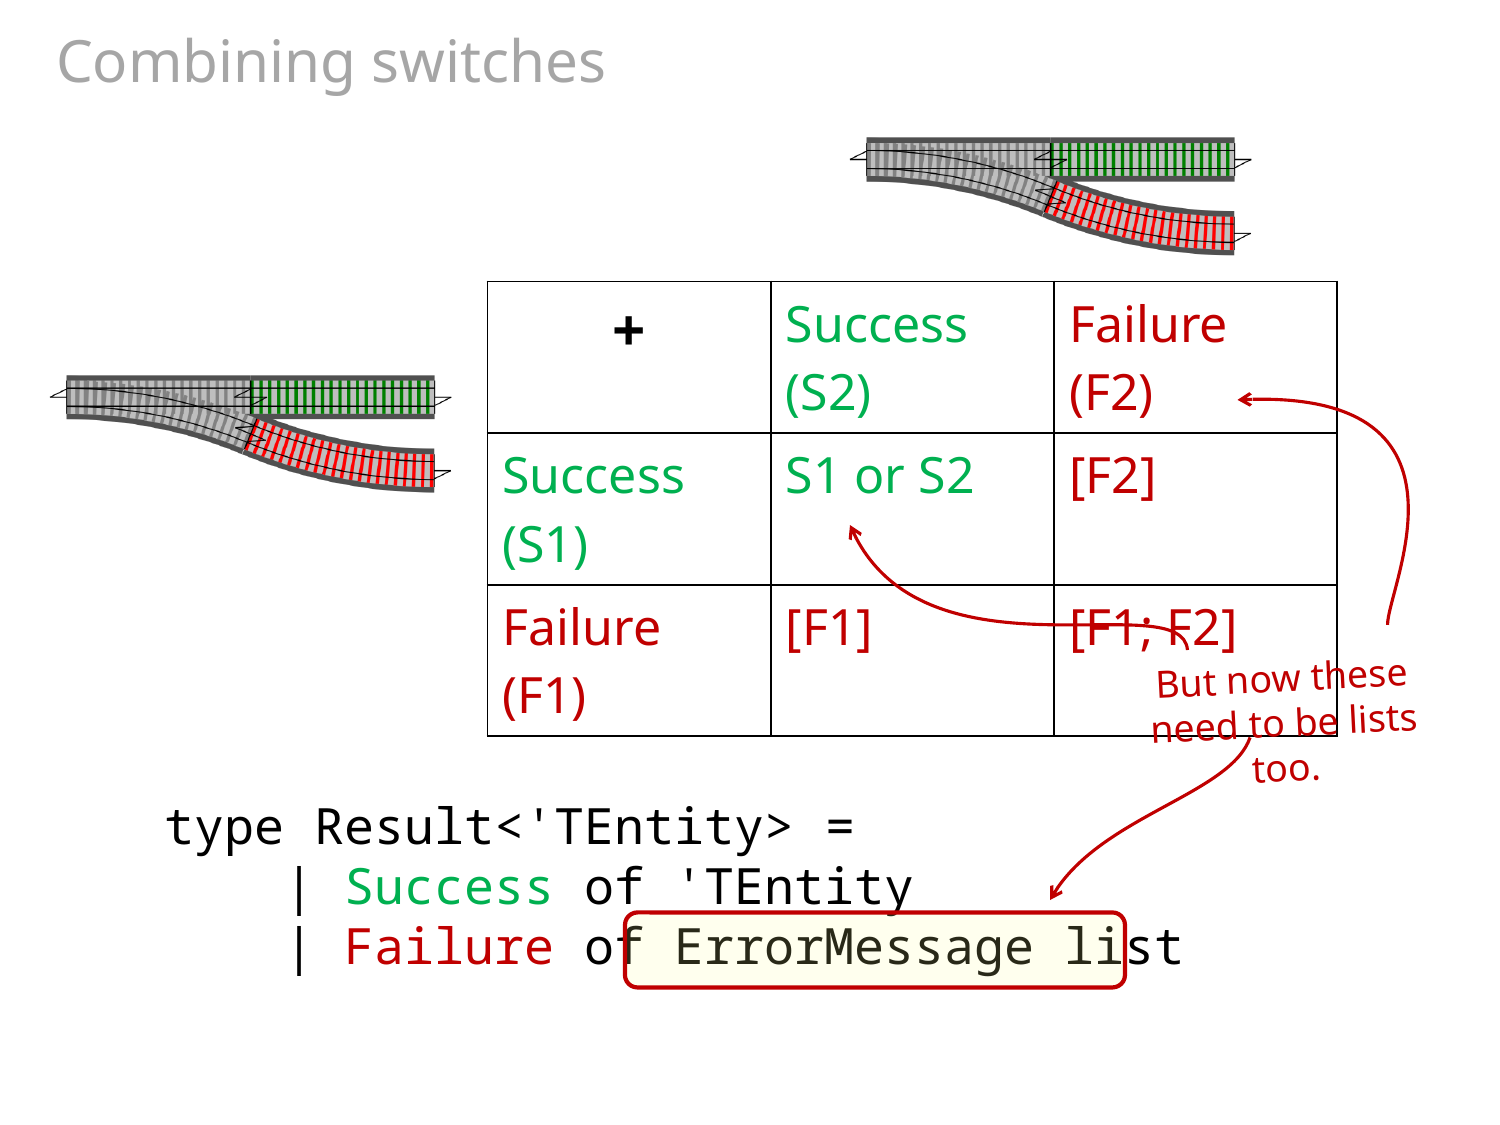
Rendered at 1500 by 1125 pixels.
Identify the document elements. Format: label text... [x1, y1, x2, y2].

text_box [1050, 761, 1236, 901]
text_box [849, 386, 1492, 754]
table_header Failure (F2) [1055, 282, 1336, 384]
text_box [622, 910, 1128, 990]
table_cell S1 or S2 [772, 434, 844, 584]
table_cell Failure (F1) [488, 586, 770, 735]
picture [37, 356, 476, 533]
table_header Success (S2) [772, 282, 1053, 432]
table_cell [F1] [772, 586, 844, 735]
text_box type Result<'TEntity> = | Success of 'TEntity | Failure of ErrorMessage list [150, 787, 1250, 983]
table_cell Success (S1) [488, 434, 770, 584]
picture [837, 118, 1276, 295]
title Combining switches [41, 19, 1459, 100]
table_header + [488, 282, 770, 432]
